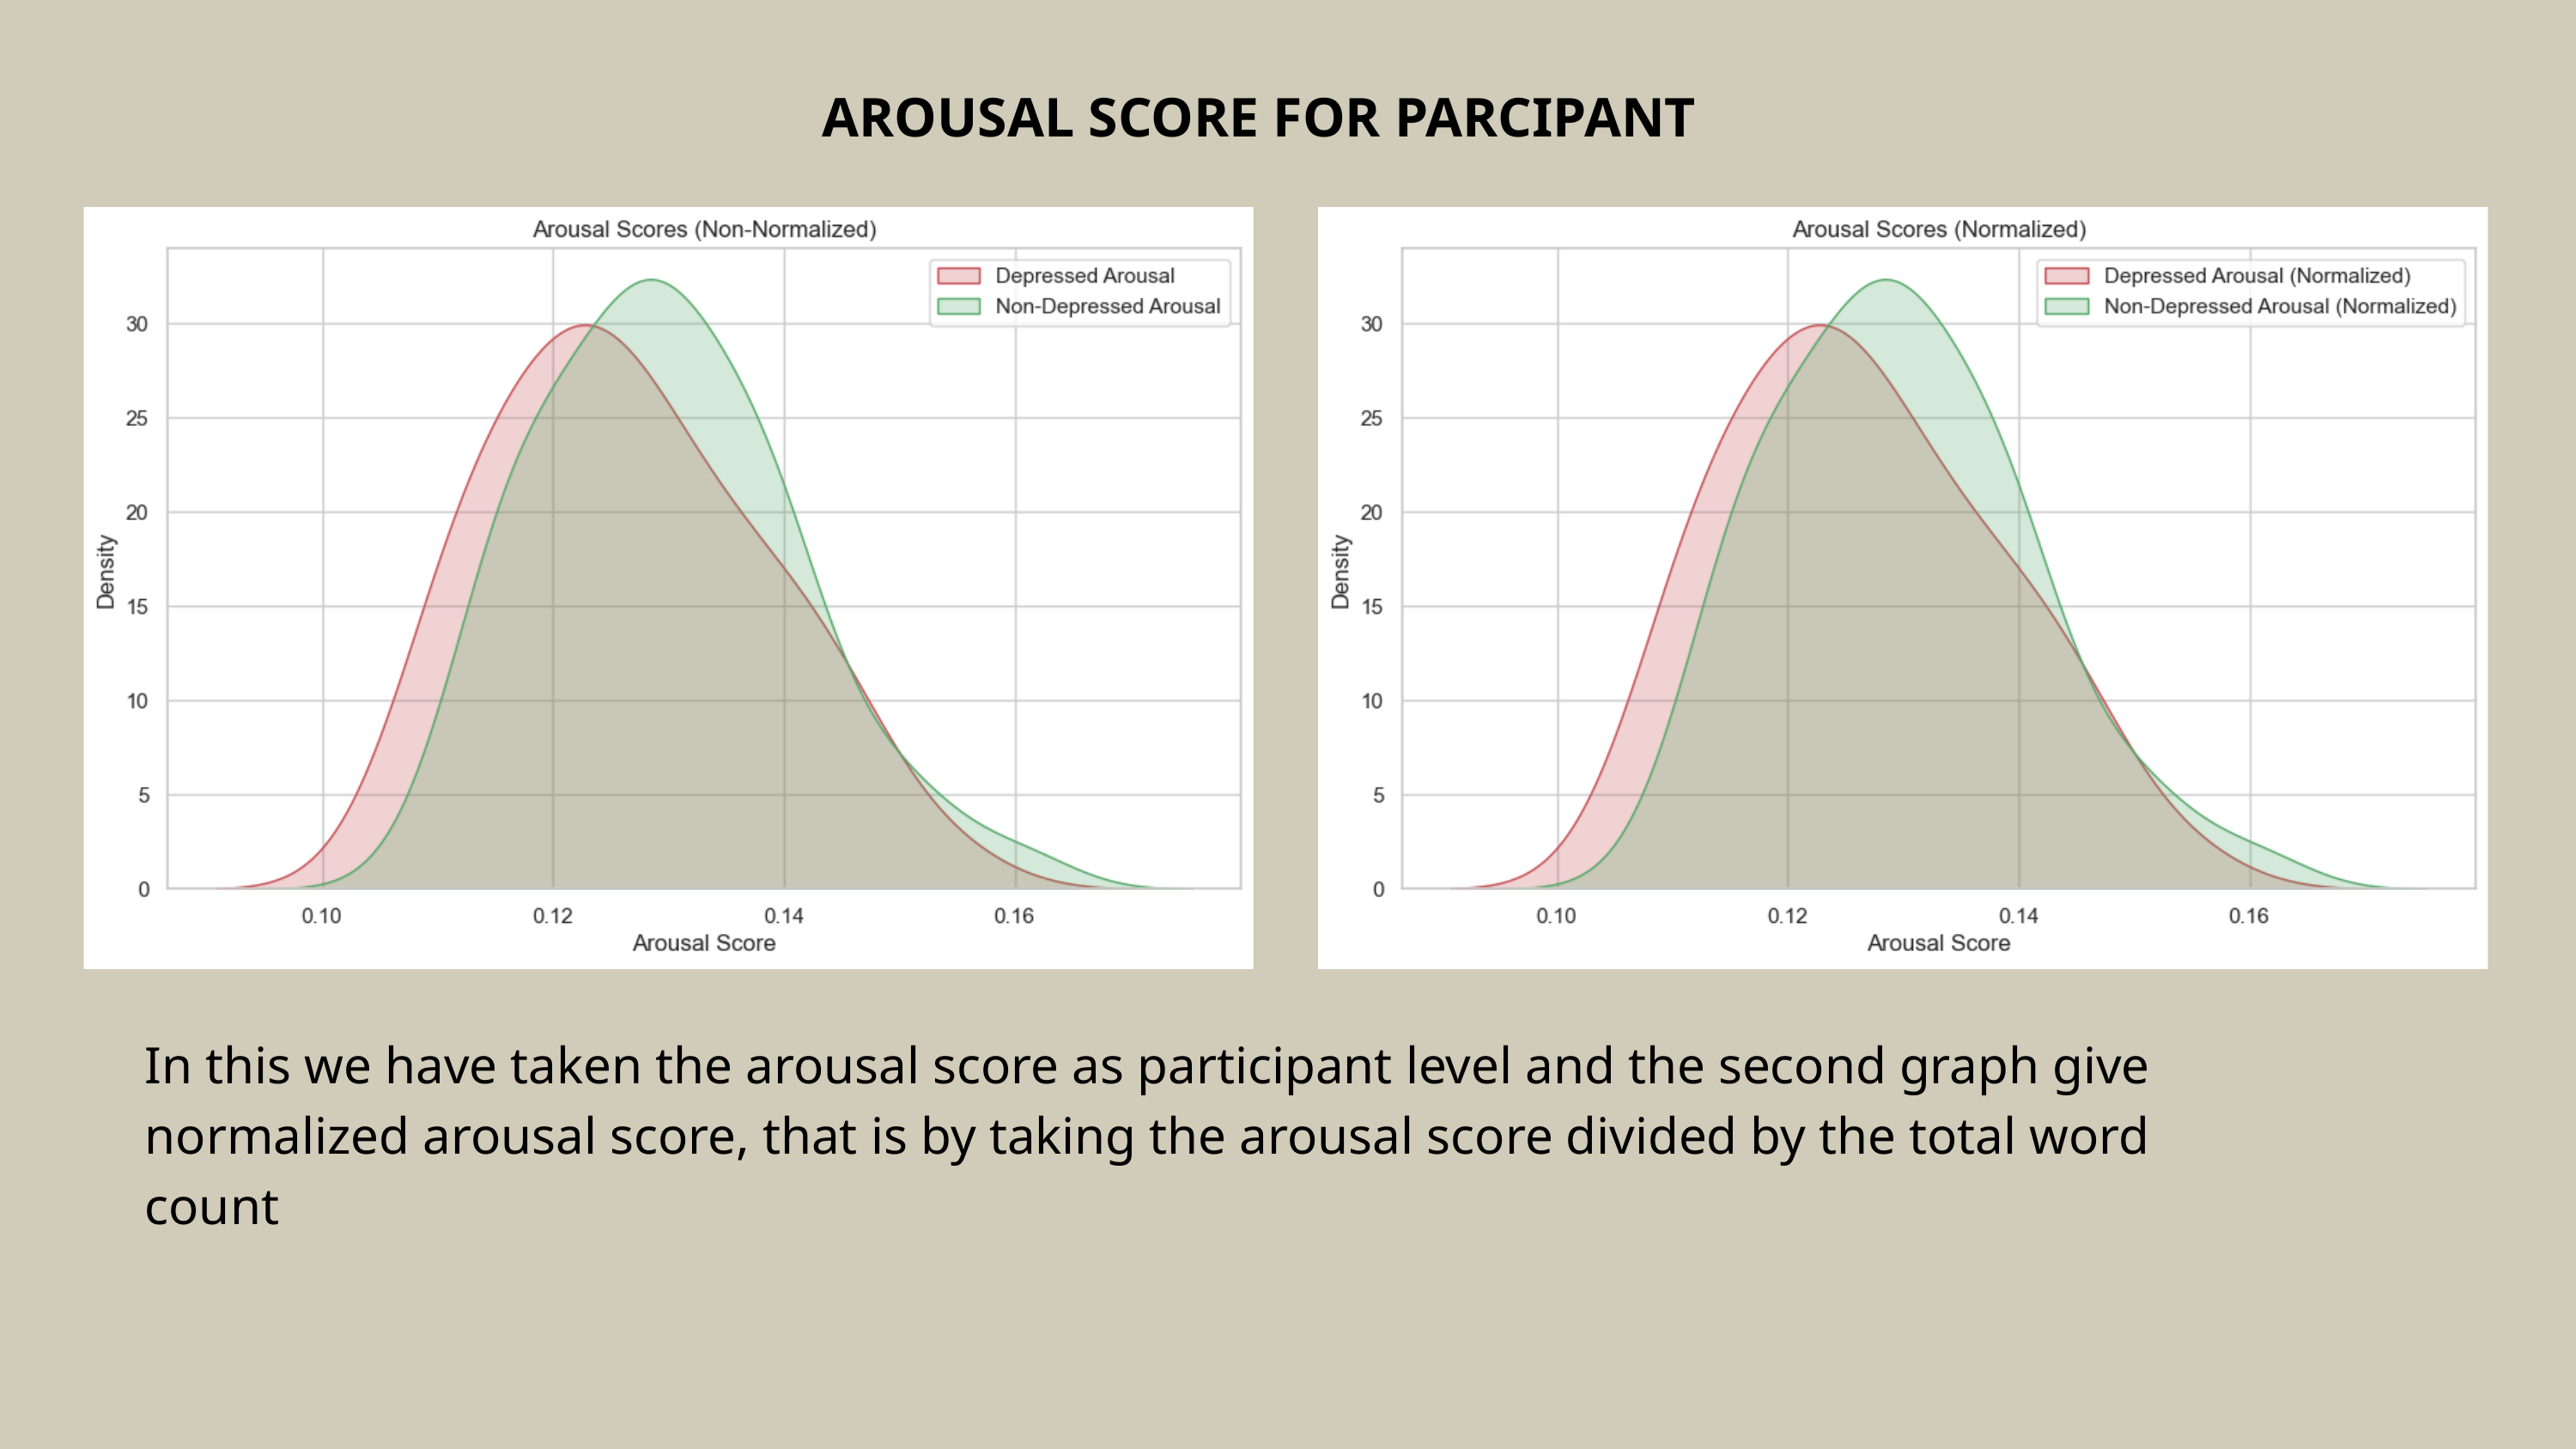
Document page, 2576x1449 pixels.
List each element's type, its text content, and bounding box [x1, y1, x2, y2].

text_box In this we have taken the arousal score as participant level and the second graph give normalized arousal score, that is by taking the arousal score divided by the total word count [144, 1023, 2237, 1234]
text_box [1318, 207, 2488, 969]
text_box AROUSAL SCORE FOR PARCIPANT [668, 72, 1850, 148]
text_box [83, 207, 1254, 969]
